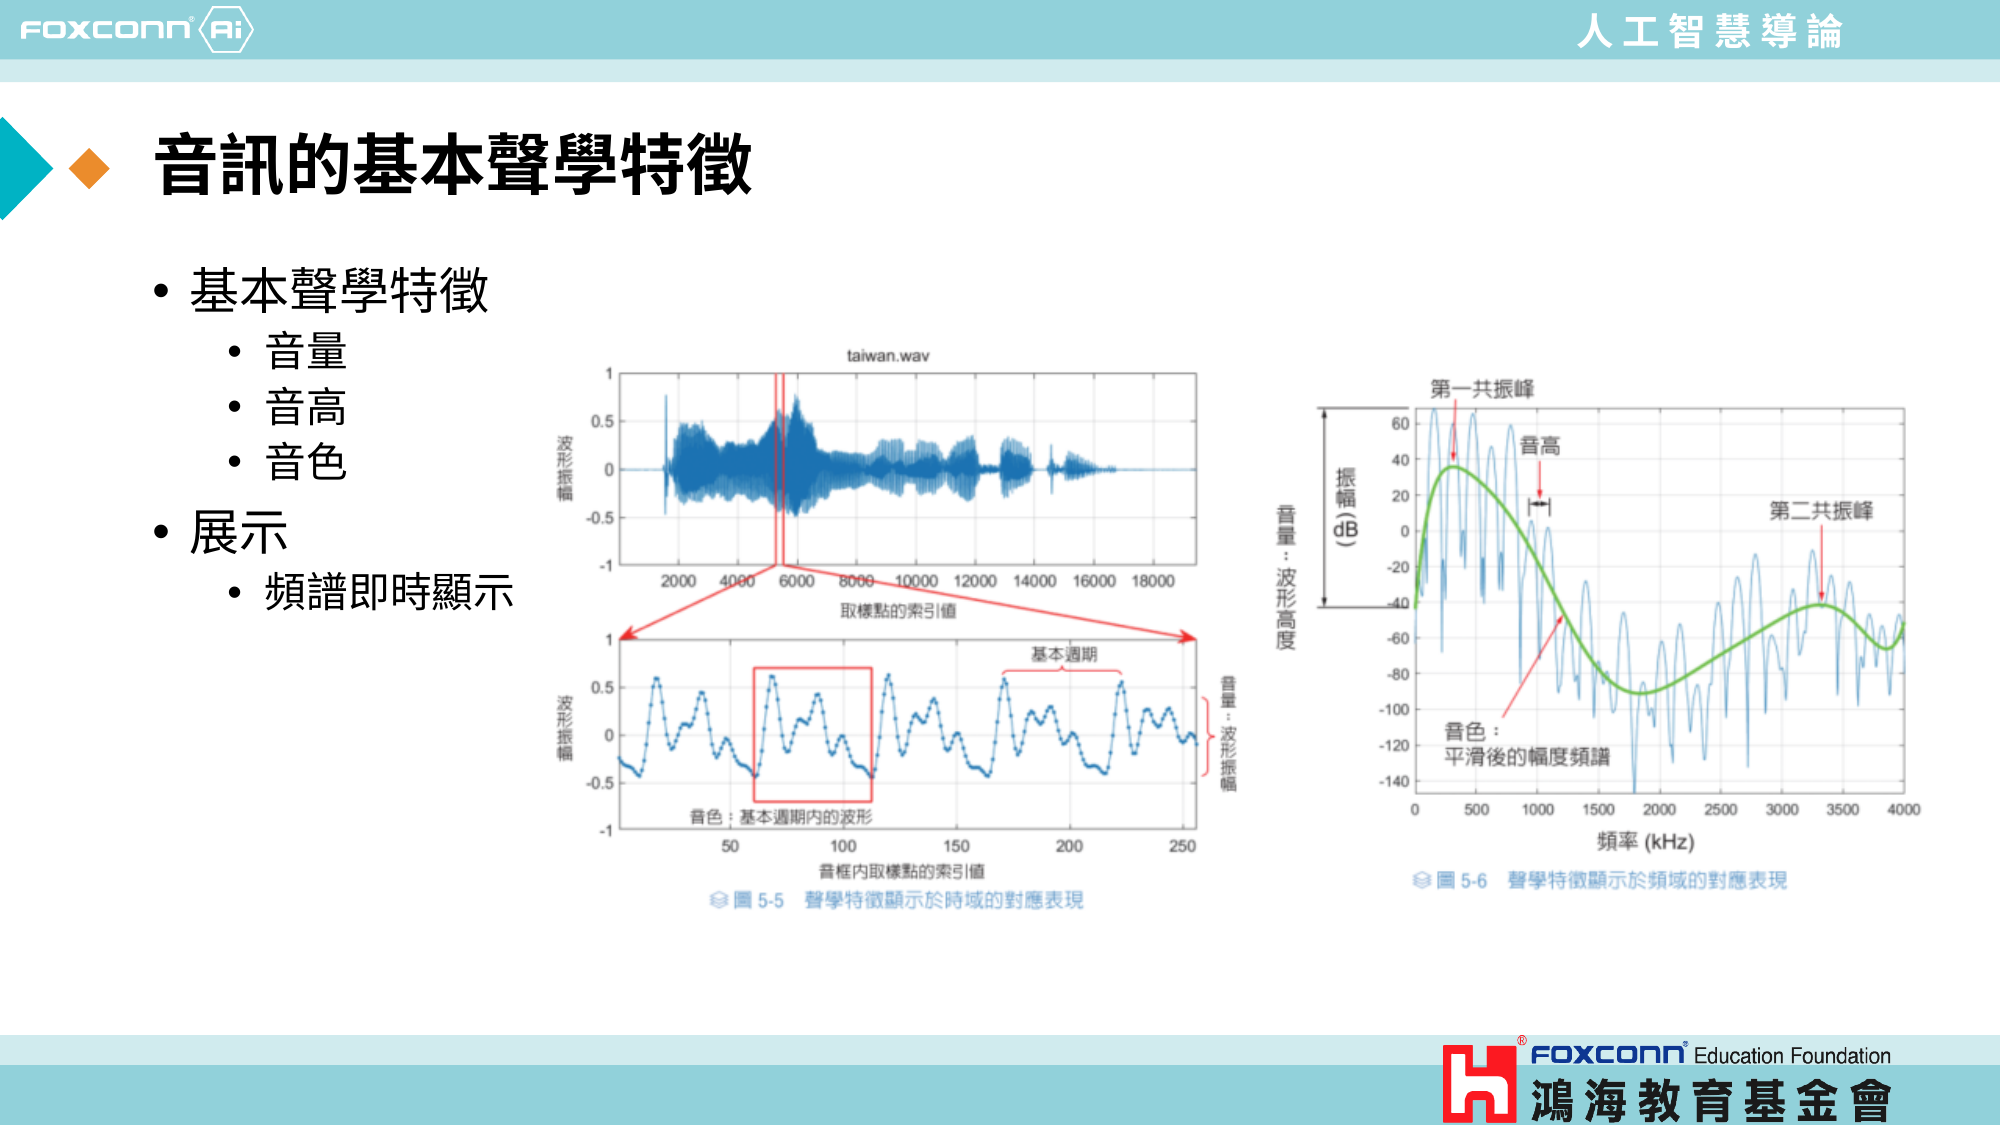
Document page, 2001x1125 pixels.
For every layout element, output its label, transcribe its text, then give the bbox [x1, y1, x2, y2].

list 基本聲學特徵 音量 音高 音色 展示 頻譜即時顯示 [137, 259, 1863, 1014]
title 音訊的基本聲學特徵 [137, 124, 1863, 213]
picture [541, 343, 1942, 929]
picture [21, 6, 254, 53]
picture [1443, 1035, 1891, 1123]
